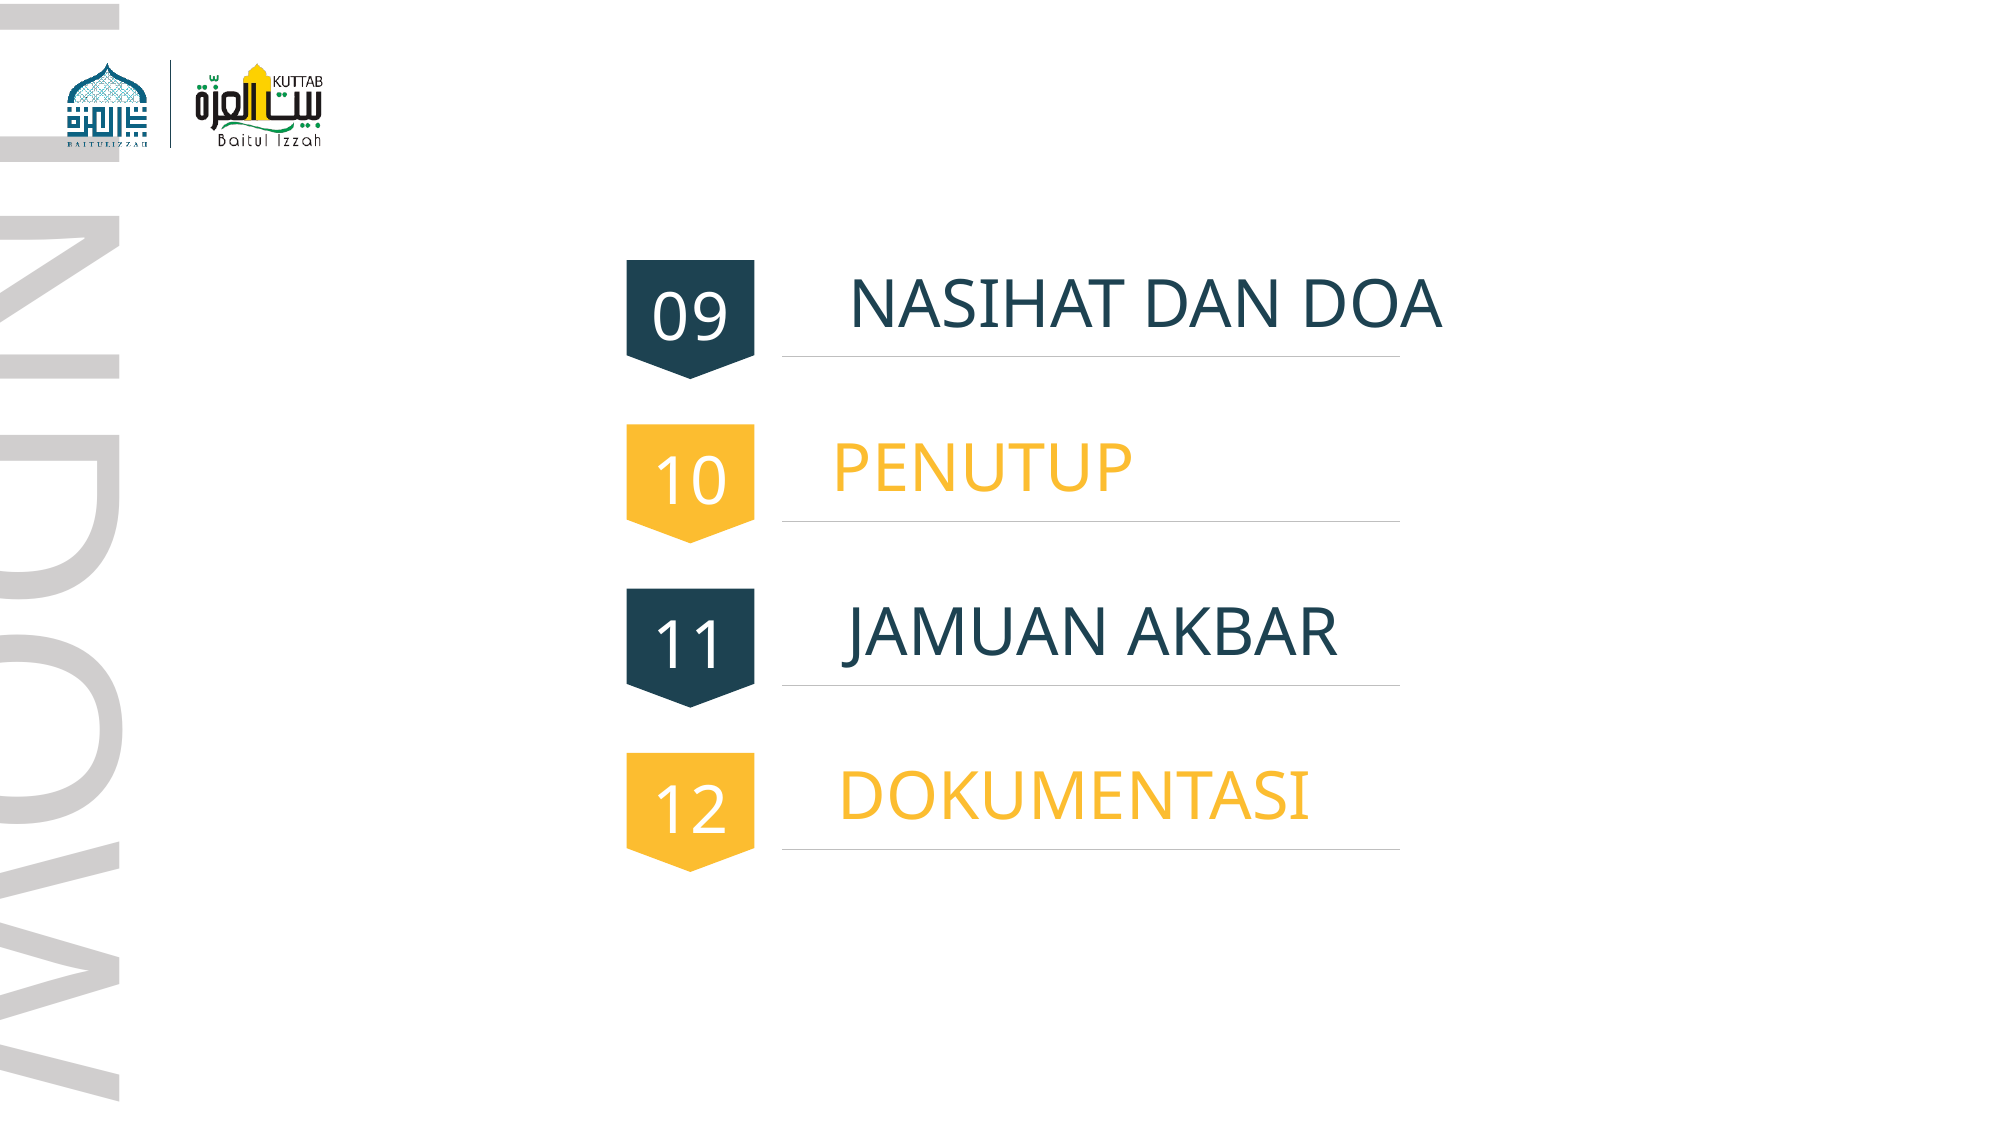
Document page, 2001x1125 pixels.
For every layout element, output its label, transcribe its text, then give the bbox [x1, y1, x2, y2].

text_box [65, 59, 326, 149]
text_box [626, 252, 1481, 872]
text_box RUNDOWN [0, 95, 210, 1030]
